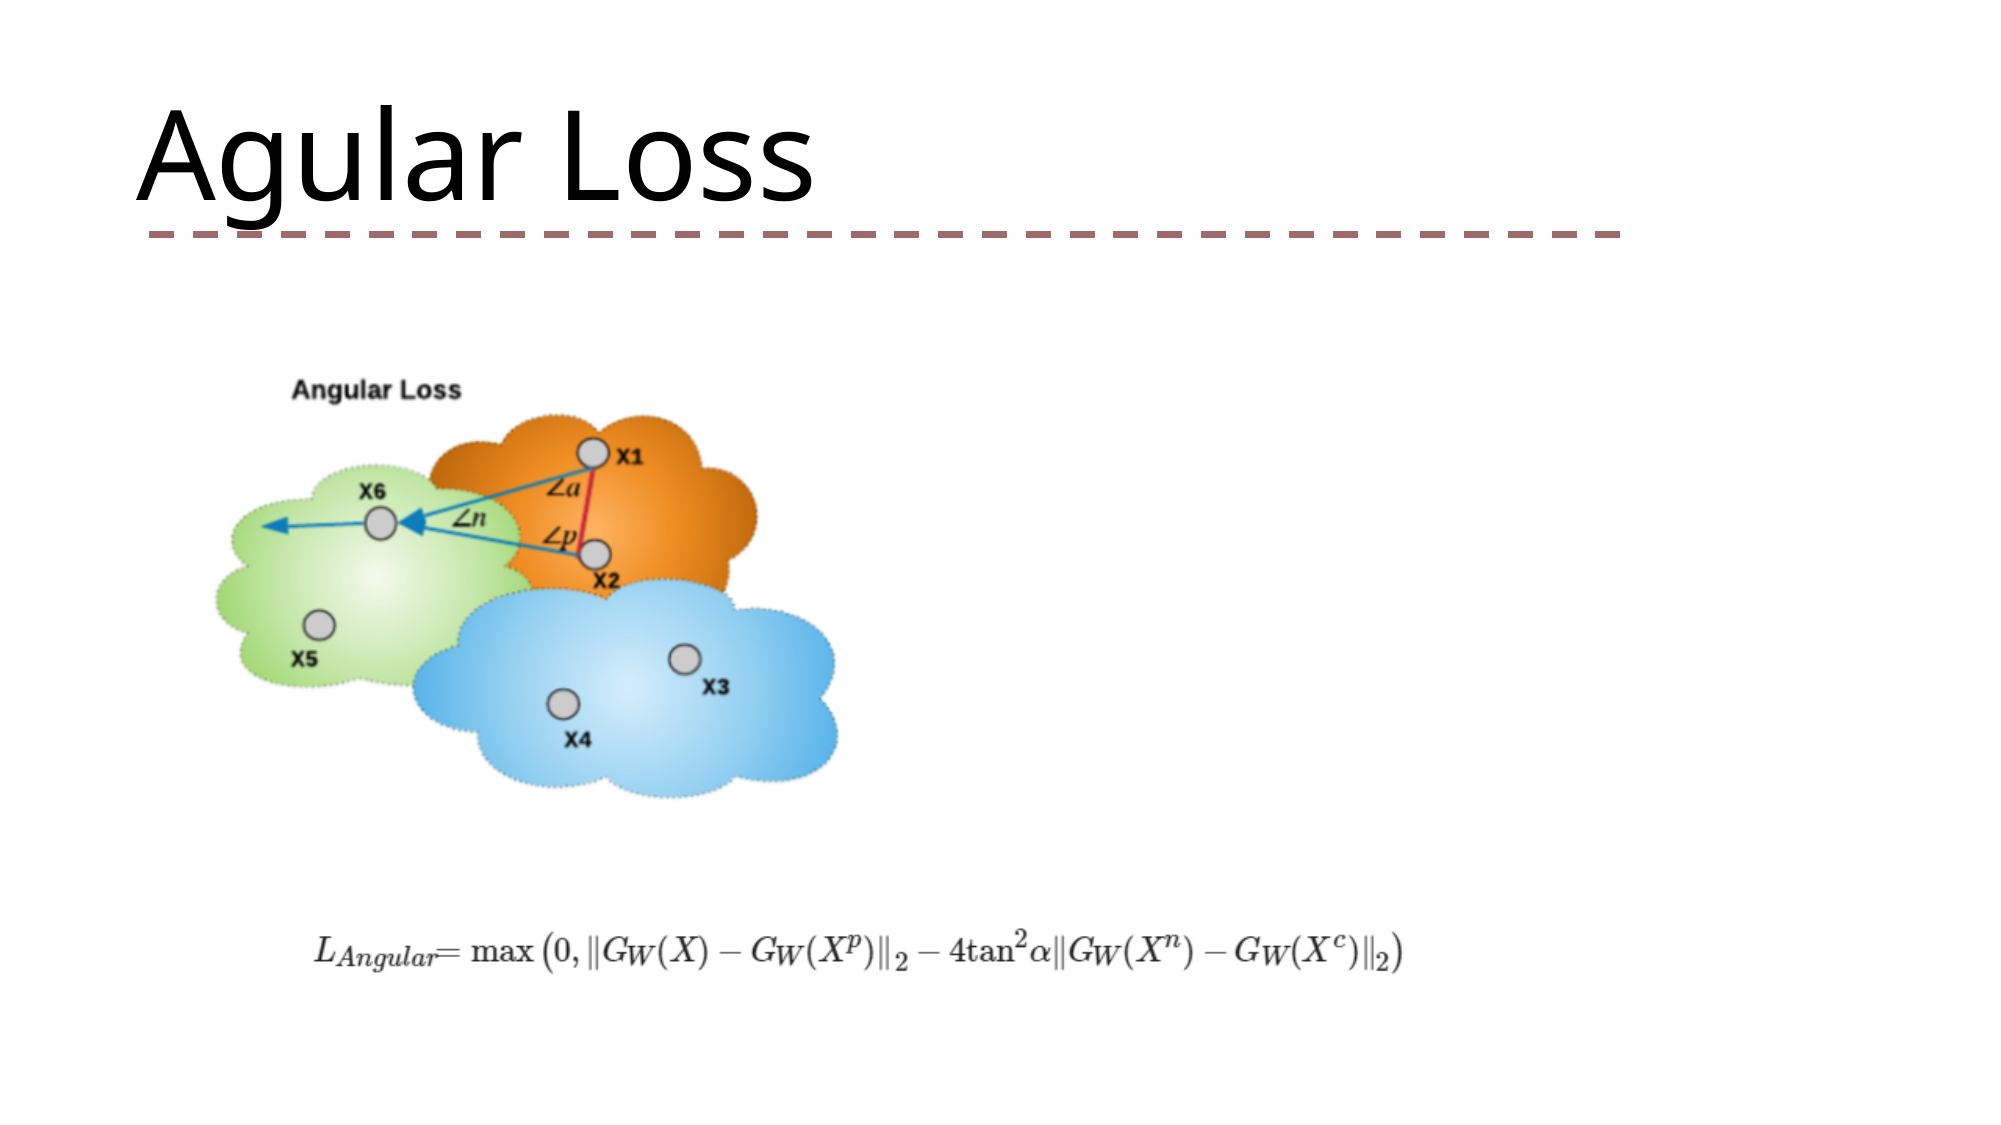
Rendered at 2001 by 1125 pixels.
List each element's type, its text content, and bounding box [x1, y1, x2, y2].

text_box Agular Loss [121, 67, 1782, 233]
picture [149, 346, 986, 842]
picture [259, 910, 1441, 1004]
